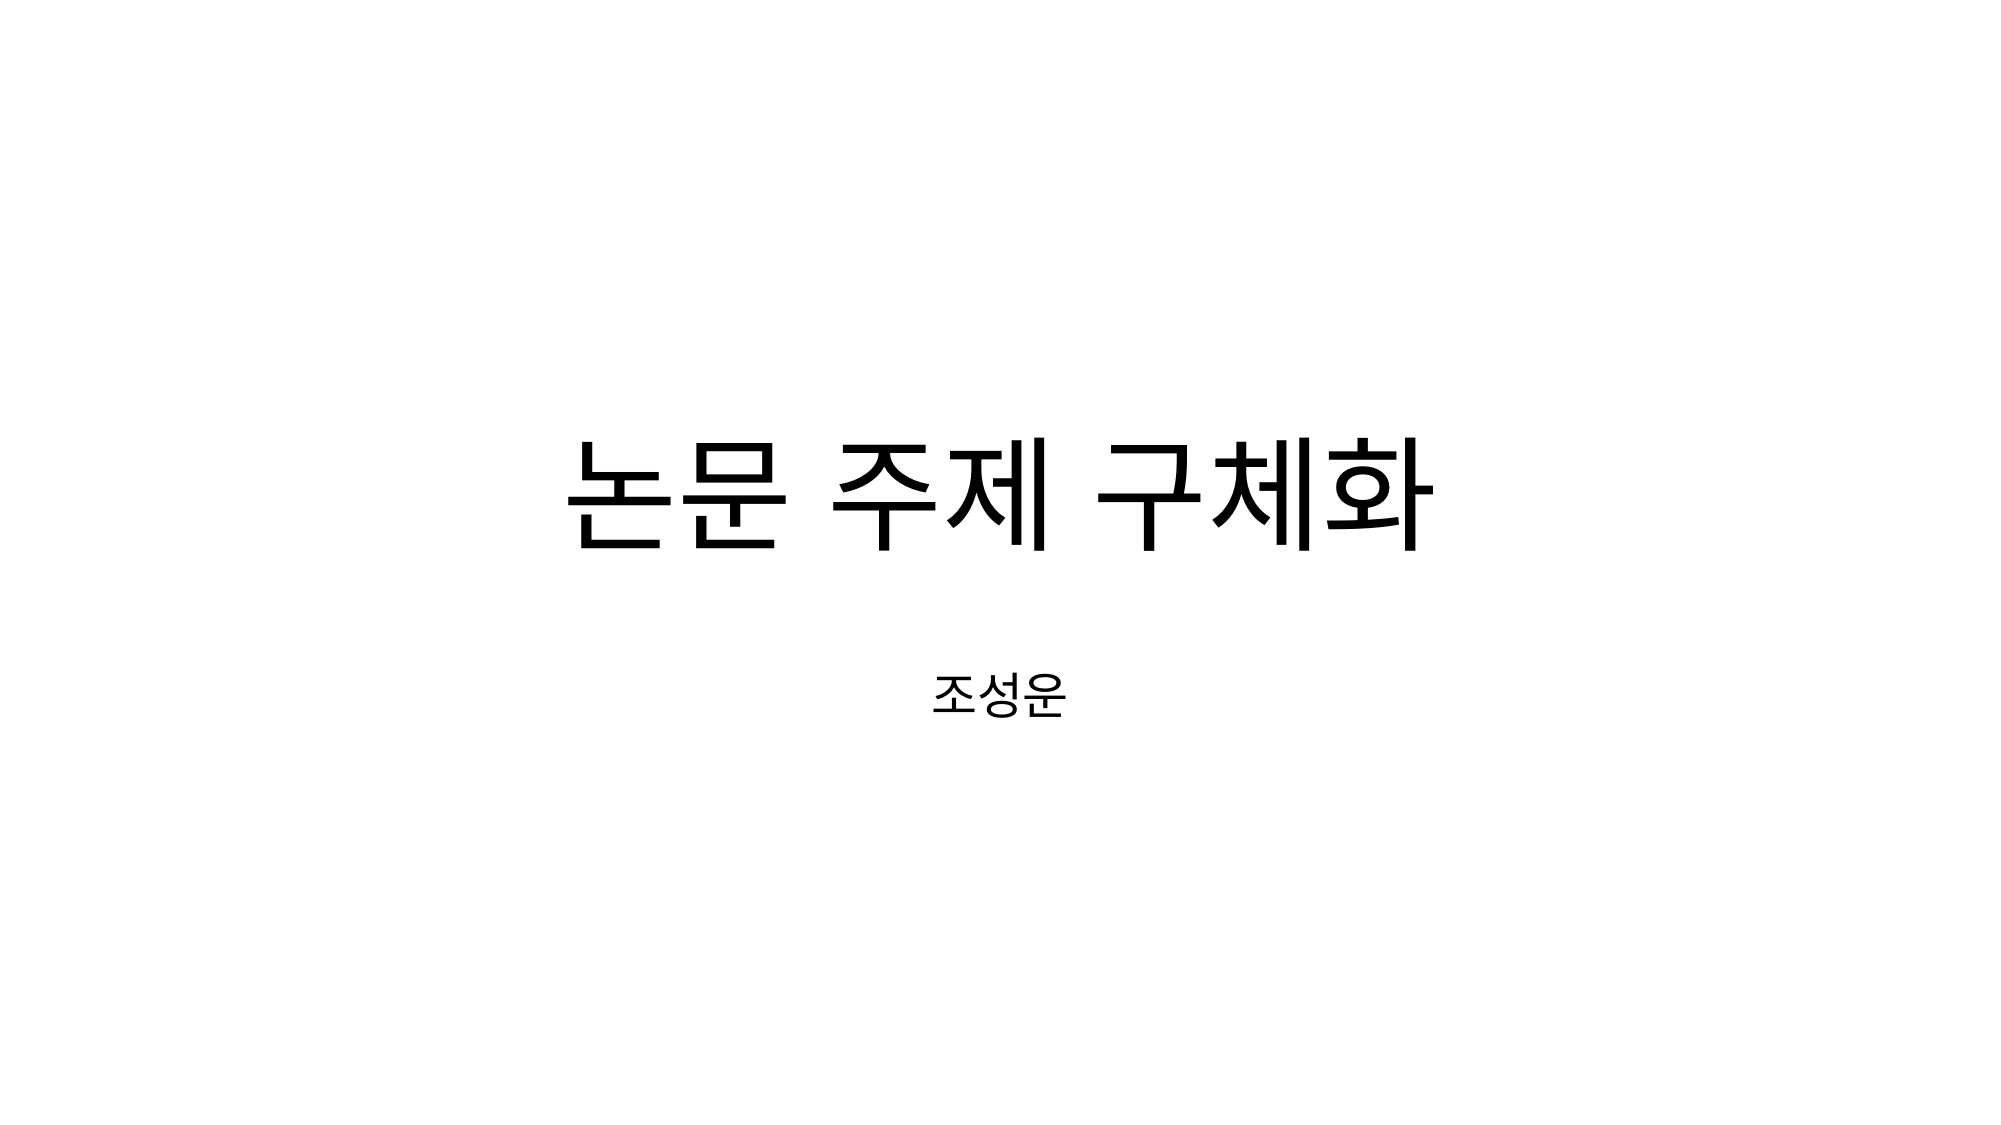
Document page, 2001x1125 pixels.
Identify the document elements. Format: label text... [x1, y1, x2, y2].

title 논문 주제 구체화 [249, 184, 1750, 576]
subtitle 조성운 [871, 663, 1129, 746]
